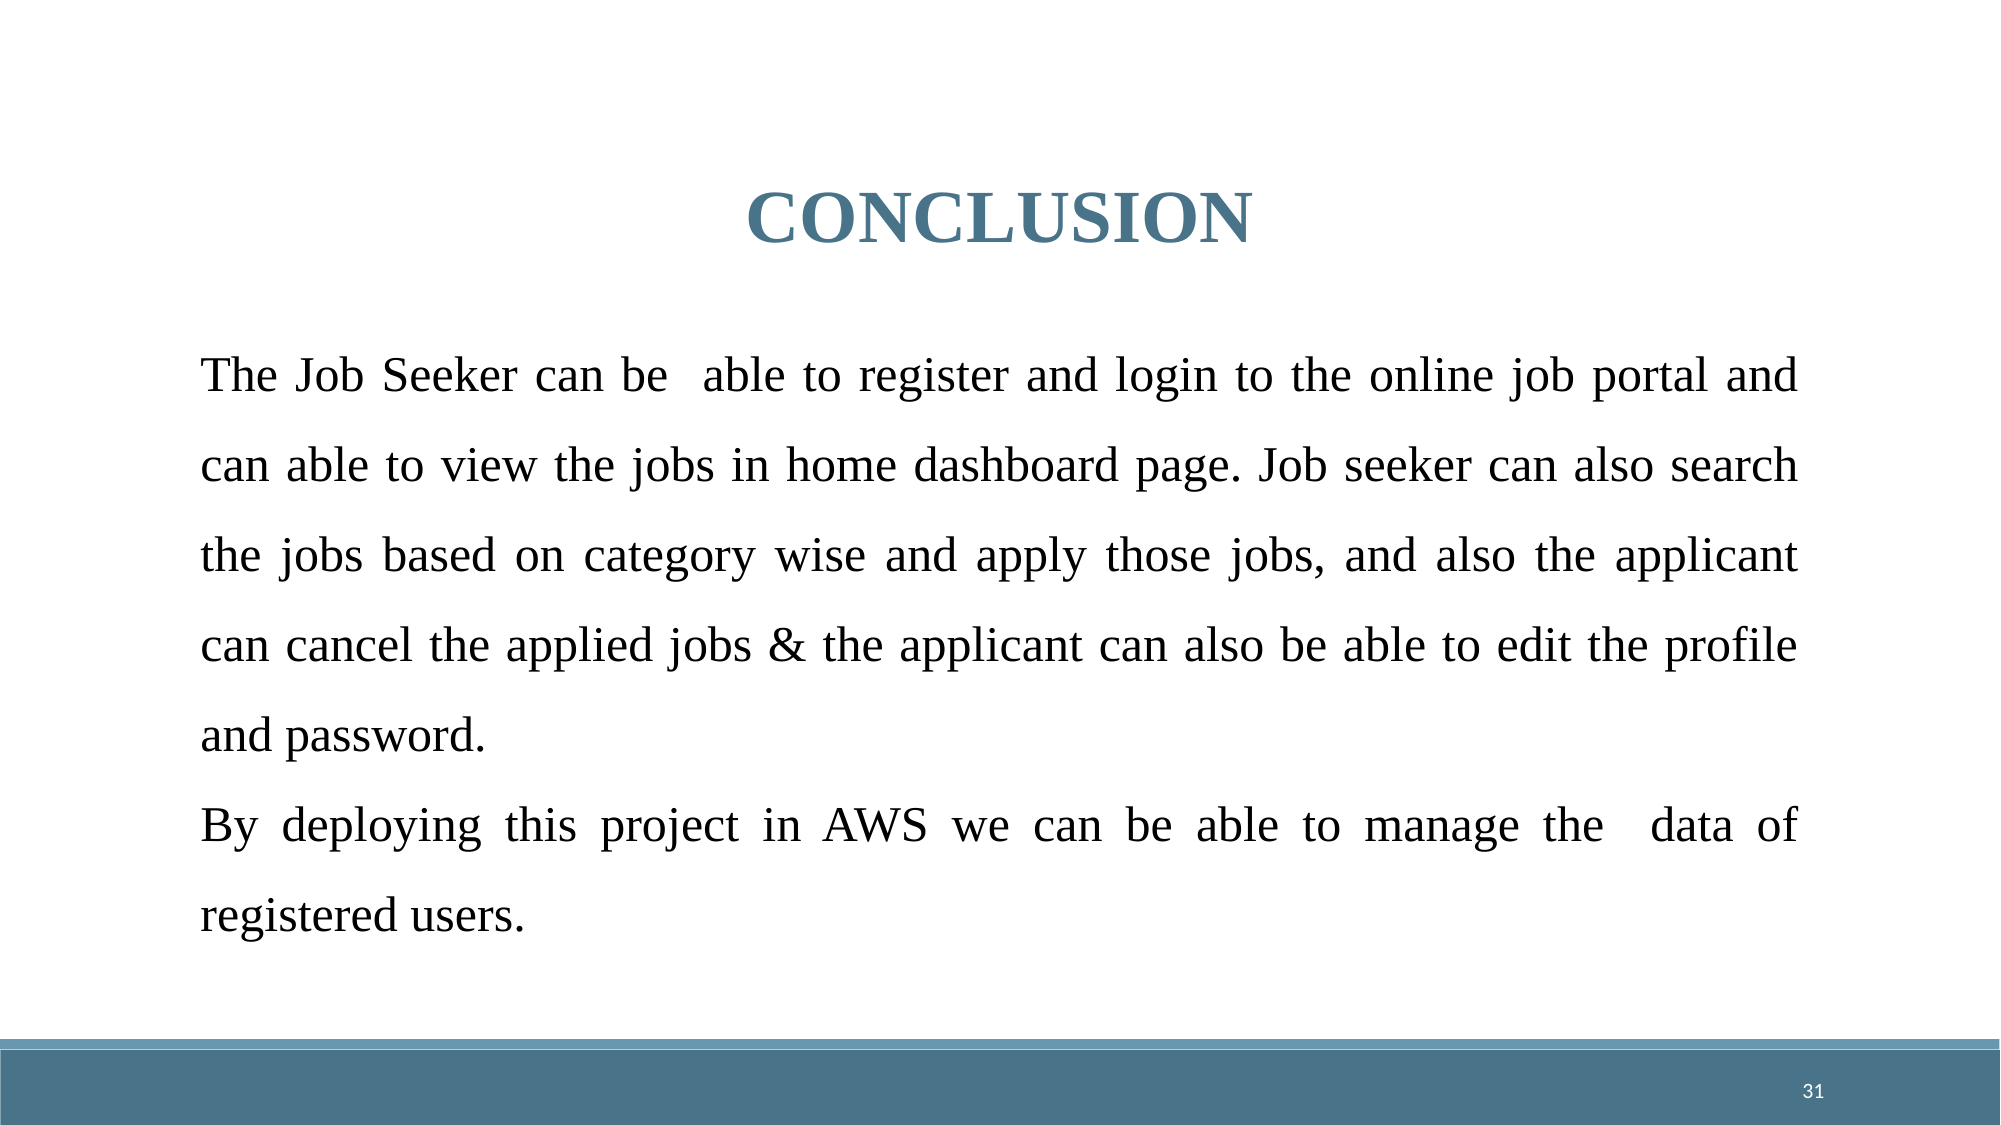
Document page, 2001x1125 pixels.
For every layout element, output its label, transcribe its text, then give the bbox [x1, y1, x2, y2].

slide_number ‹#› [1624, 1059, 1840, 1120]
text_box CONCLUSION [649, 100, 1351, 303]
text_box The Job Seeker can be able to register and login to the online job portal and can able to view the jobs in home dashboard page. Job seeker can also search the jobs based on category wise and apply those jobs, and also the applicant can cancel the applied jobs & the applicant can also be able to edit the profile and password. By deploying this project in AWS we can be able to manage the data of registered users. [185, 303, 1815, 949]
